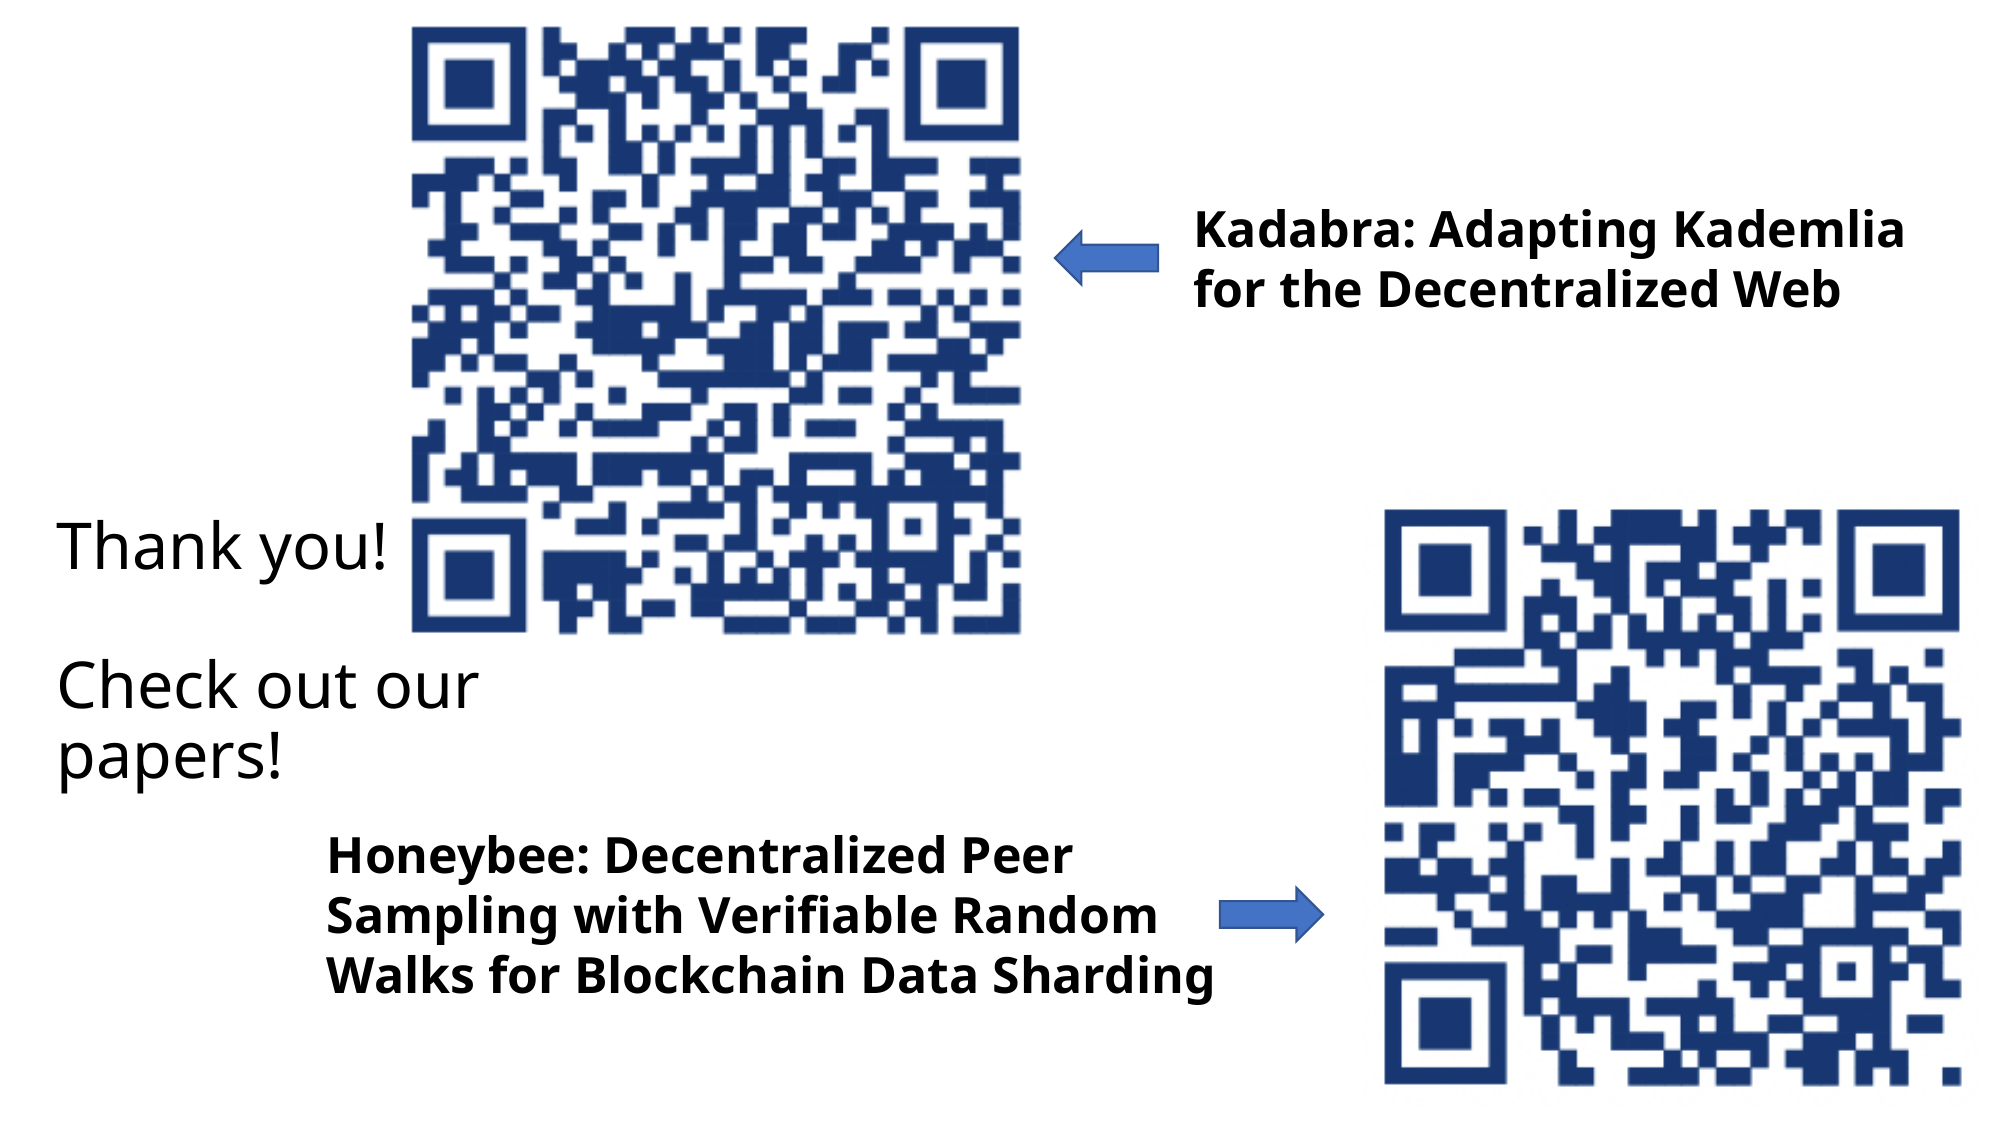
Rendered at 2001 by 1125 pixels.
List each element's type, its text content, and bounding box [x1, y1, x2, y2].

picture [1362, 489, 1981, 1108]
picture [397, 12, 1035, 653]
text_box [1053, 228, 1160, 288]
text_box Kadabra: Adapting Kademlia for the Decentralized Web [1178, 189, 1983, 325]
text_box Thank you! Check out our papers! [41, 477, 716, 829]
text_box Honeybee: Decentralized Peer Sampling with Verifiable Random Walks for Blockchain Data Sharding [311, 815, 1272, 1011]
text_box [1218, 885, 1325, 944]
